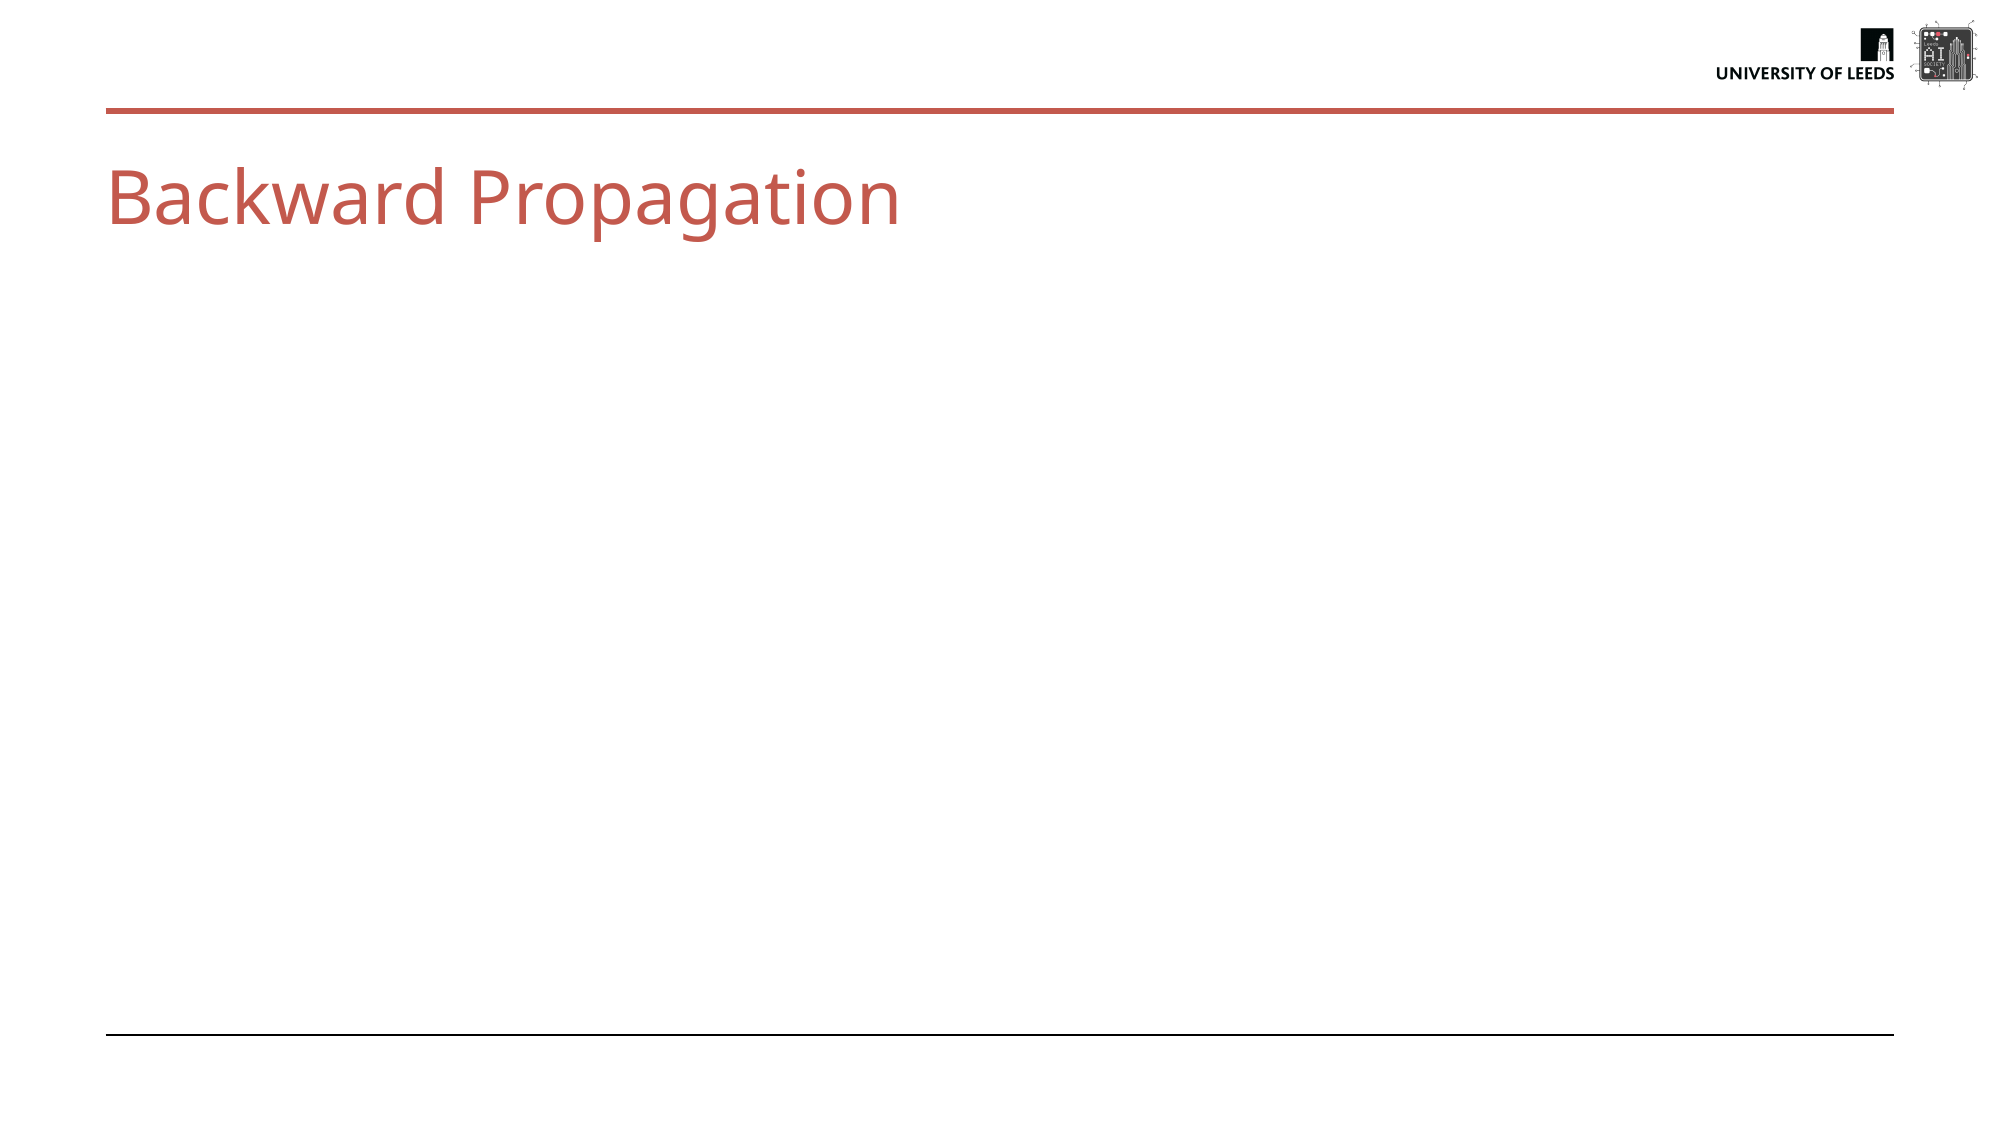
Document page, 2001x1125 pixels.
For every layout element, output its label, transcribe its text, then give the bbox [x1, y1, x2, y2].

picture [1910, 20, 1978, 90]
picture [1711, 24, 1898, 85]
title Backward Propagation [90, 156, 1894, 333]
